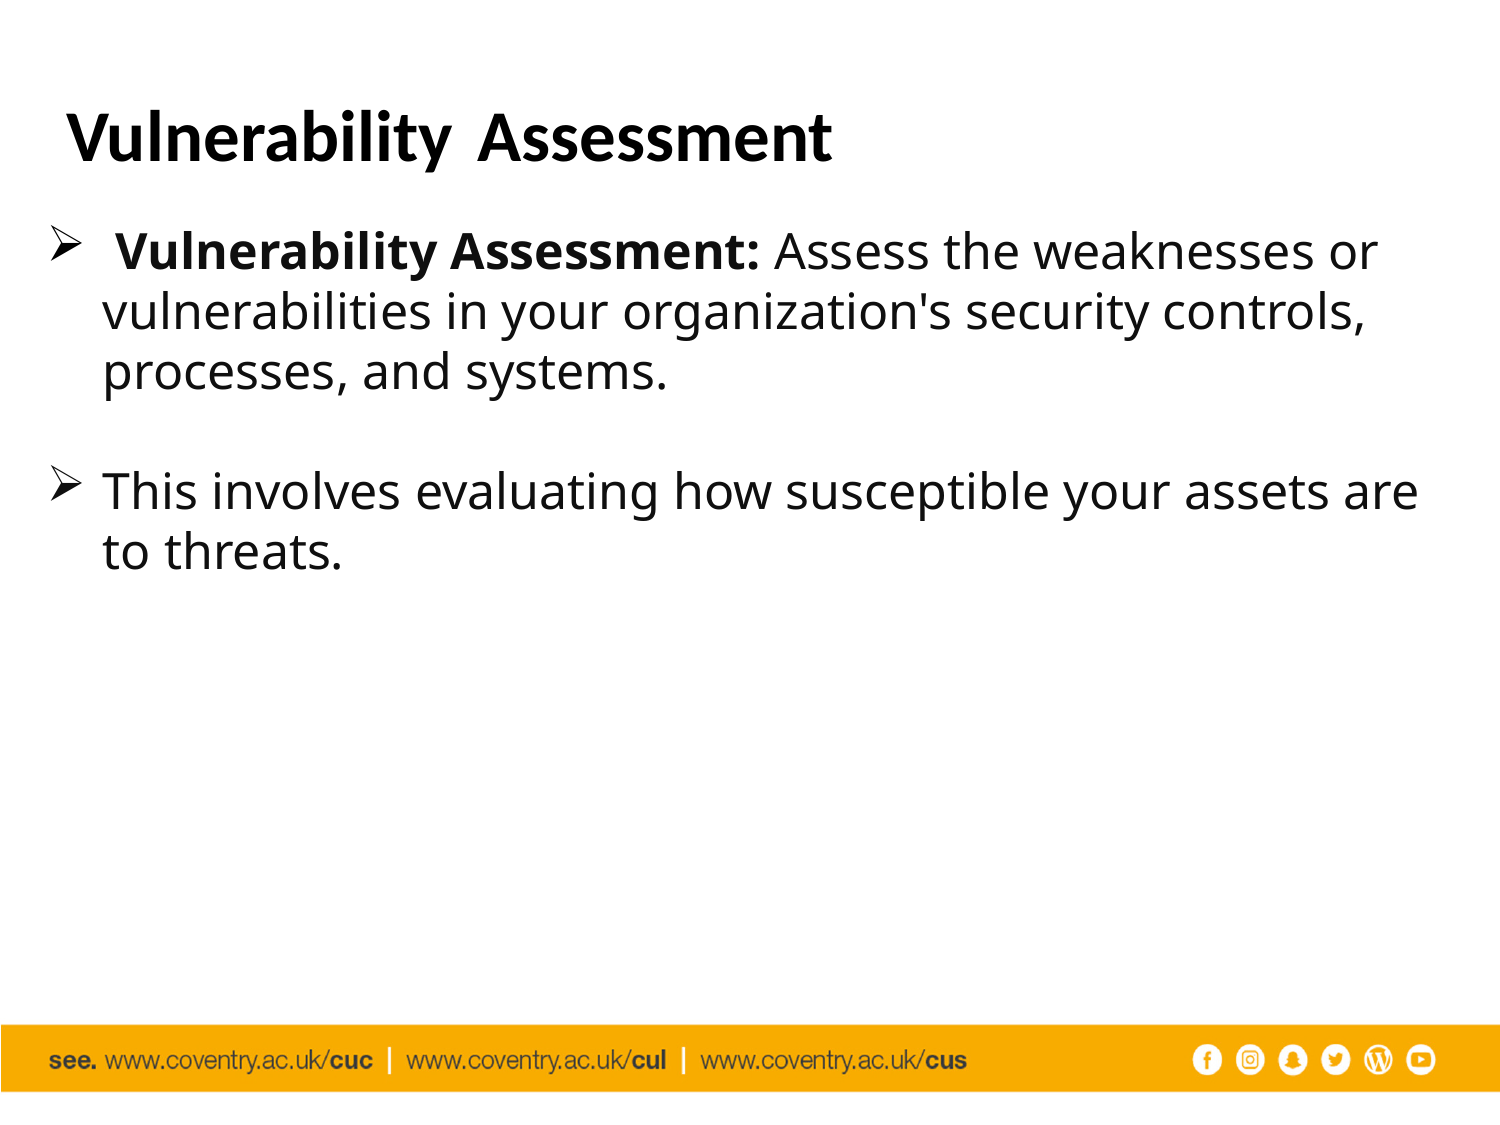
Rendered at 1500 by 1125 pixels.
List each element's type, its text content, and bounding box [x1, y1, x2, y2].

picture [0, 0, 1500, 1122]
list Vulnerability Assessment: Assess the weaknesses or vulnerabilities in your organization's security controls, processes, and systems. This involves evaluating how susceptible your assets are to threats. [46, 219, 1454, 887]
title Vulnerability Assessment [66, 69, 1434, 185]
